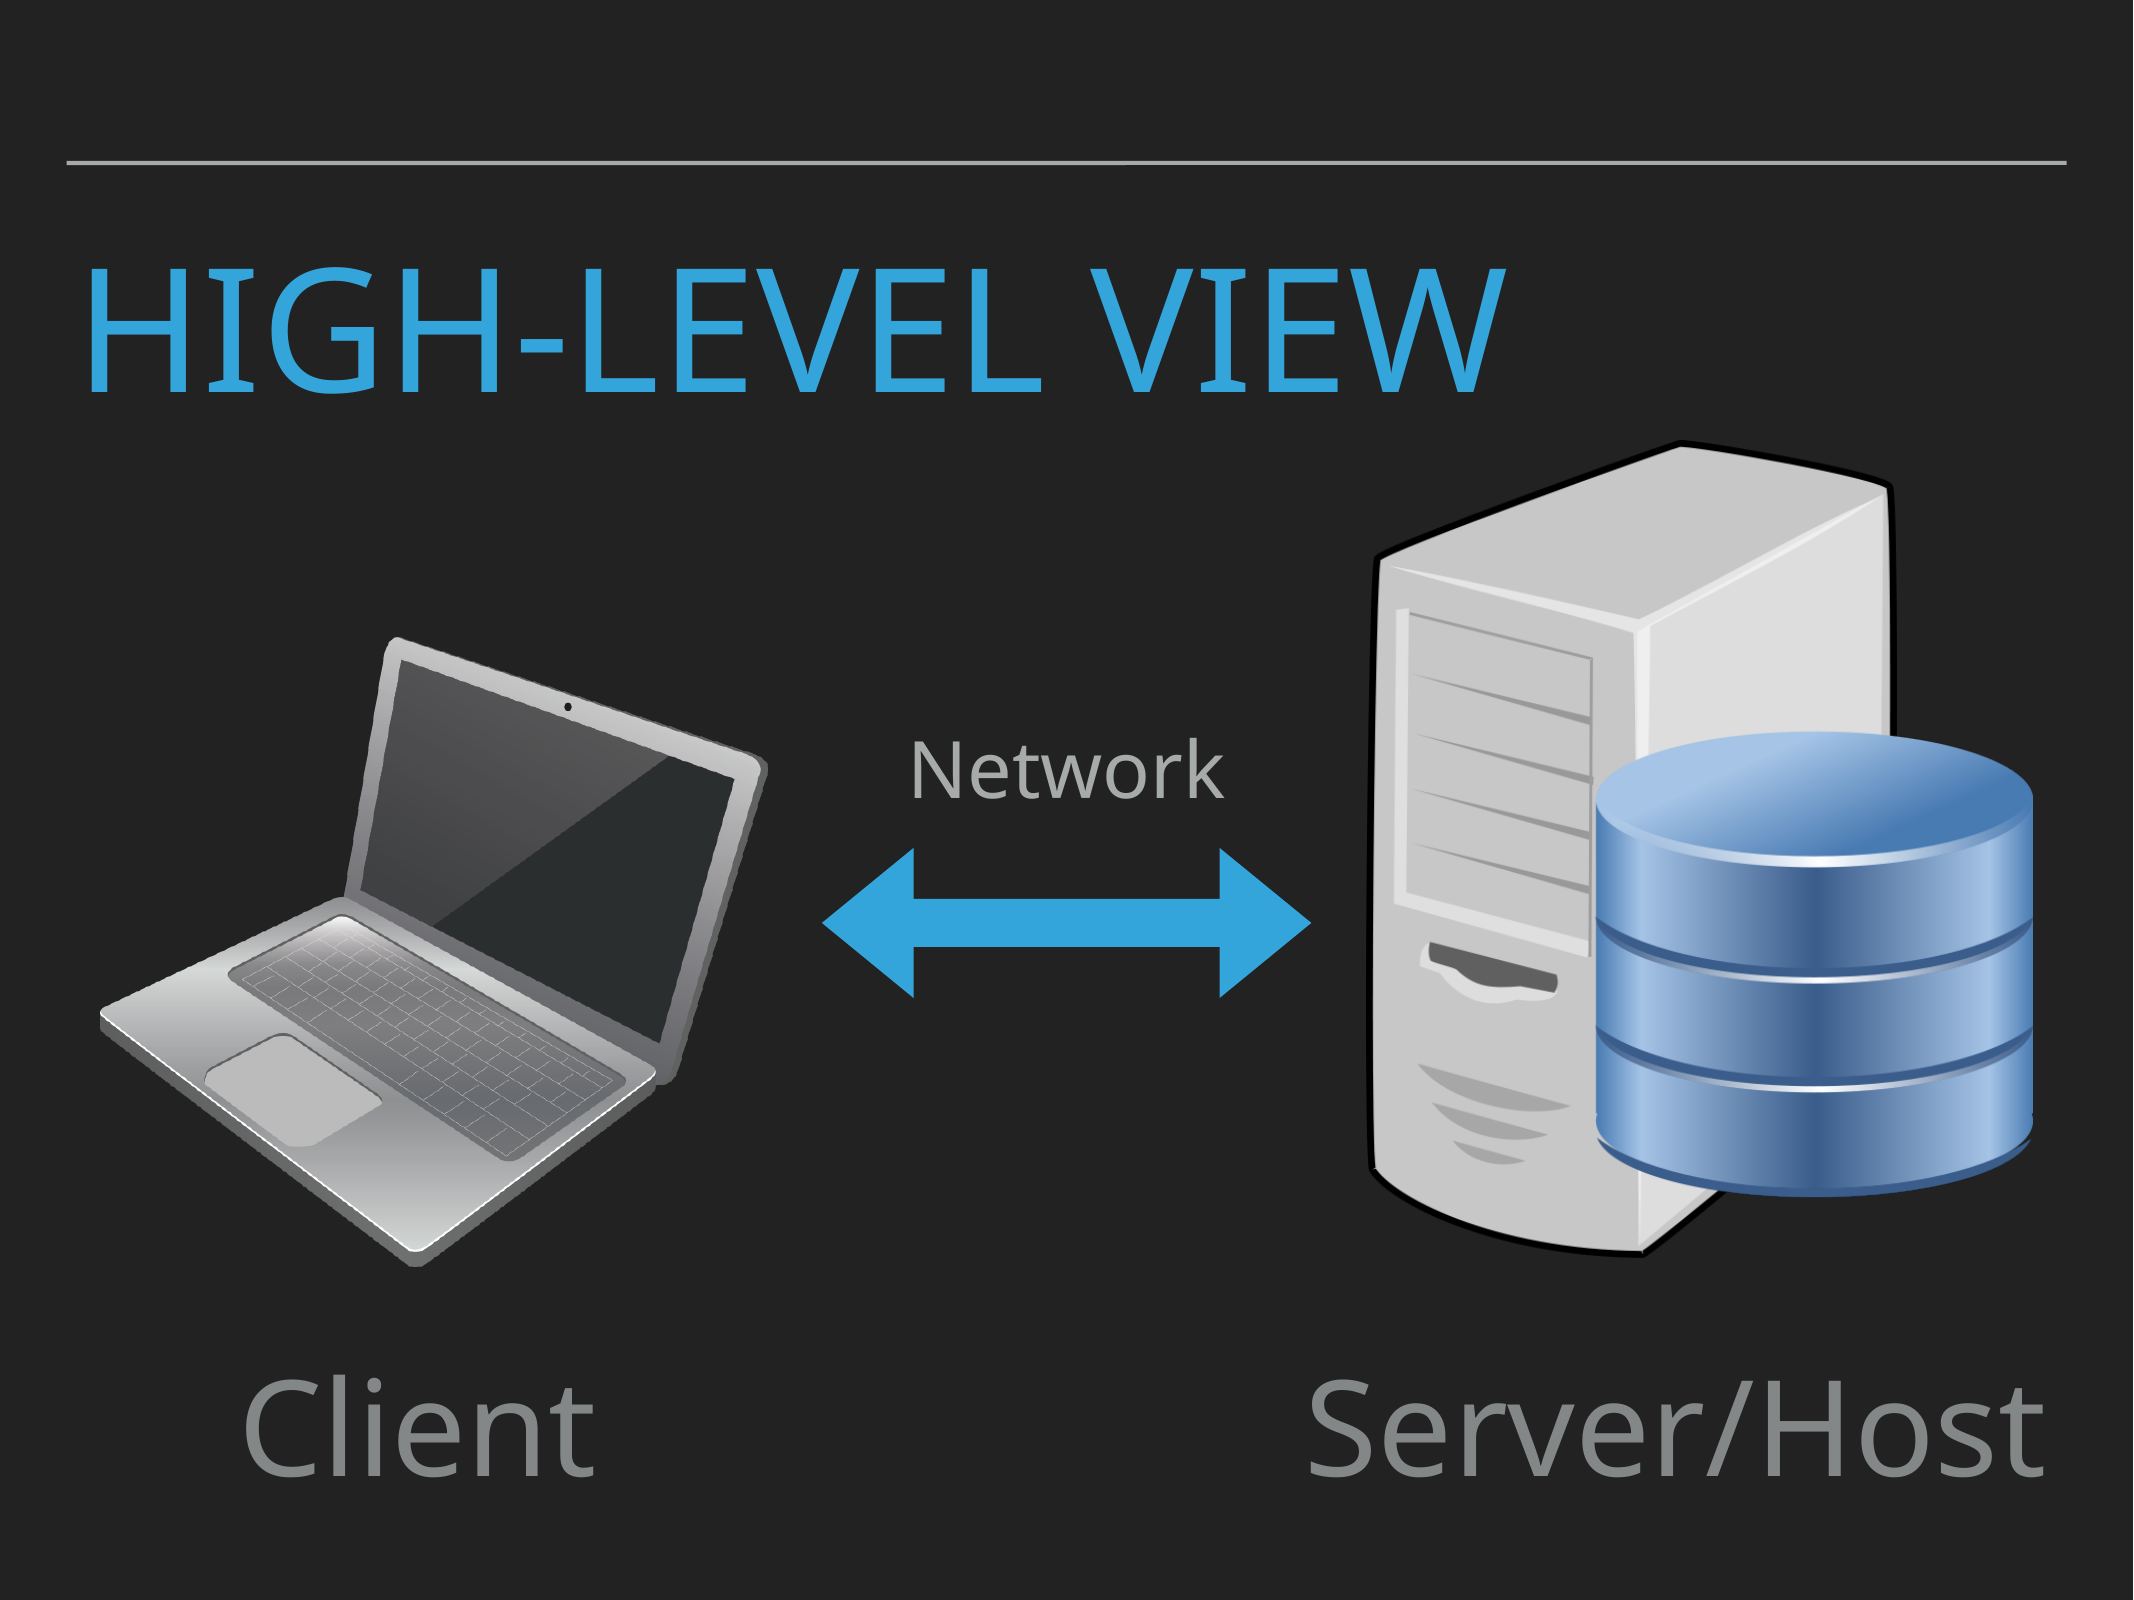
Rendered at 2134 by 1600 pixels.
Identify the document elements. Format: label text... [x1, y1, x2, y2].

picture [100, 636, 768, 1268]
text_box [821, 847, 1312, 998]
list Client [229, 1303, 639, 1512]
text_box Network [898, 710, 1235, 823]
title High-Level view [66, 251, 2068, 445]
picture [1365, 440, 2033, 1259]
text_box Server/Host [1296, 1304, 2059, 1512]
